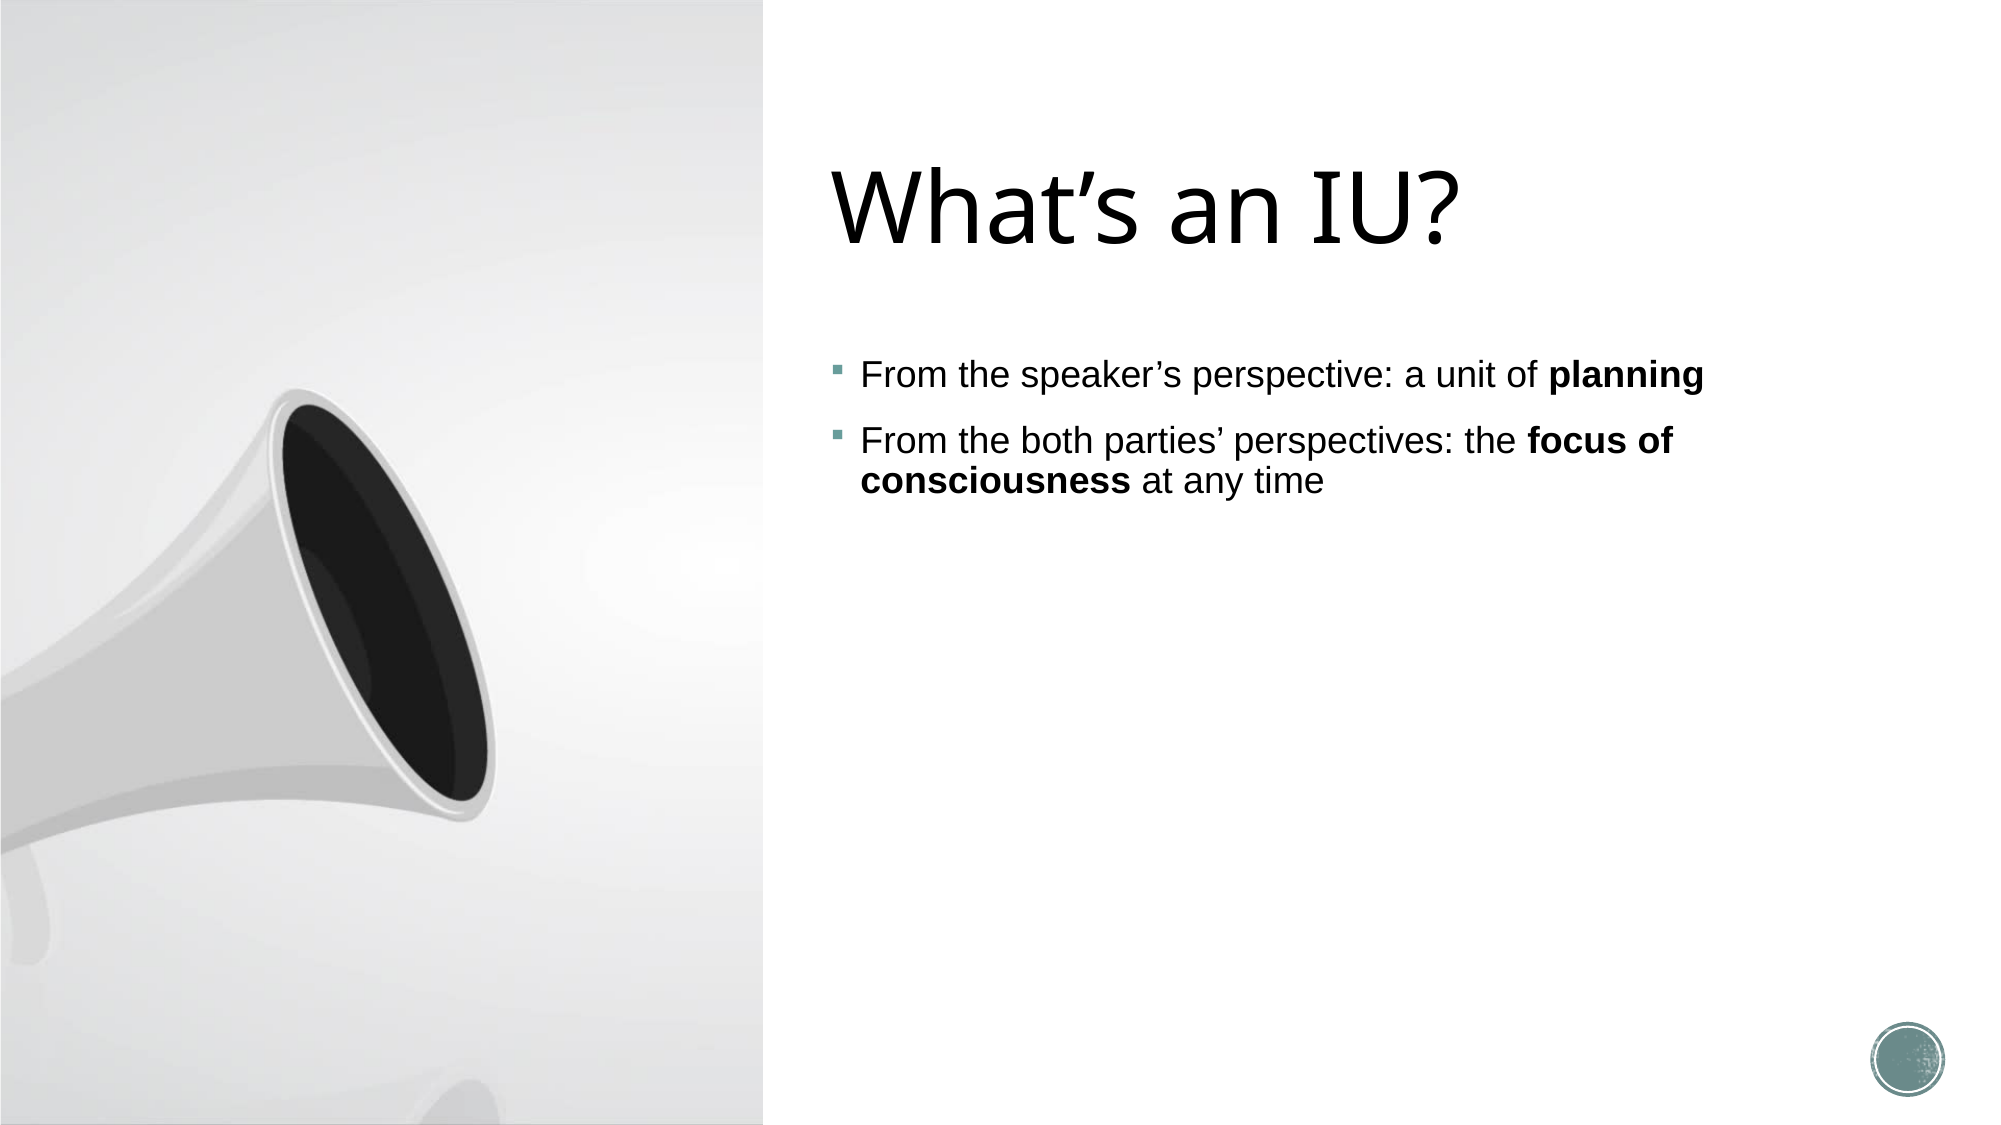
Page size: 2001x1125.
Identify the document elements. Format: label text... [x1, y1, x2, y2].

title What’s an IU? [815, 79, 1920, 344]
picture [0, 0, 763, 1125]
list From the speaker’s perspective: a unit of planning From the both parties’ perspectives: the focus of consciousness at any time [815, 348, 1920, 1013]
